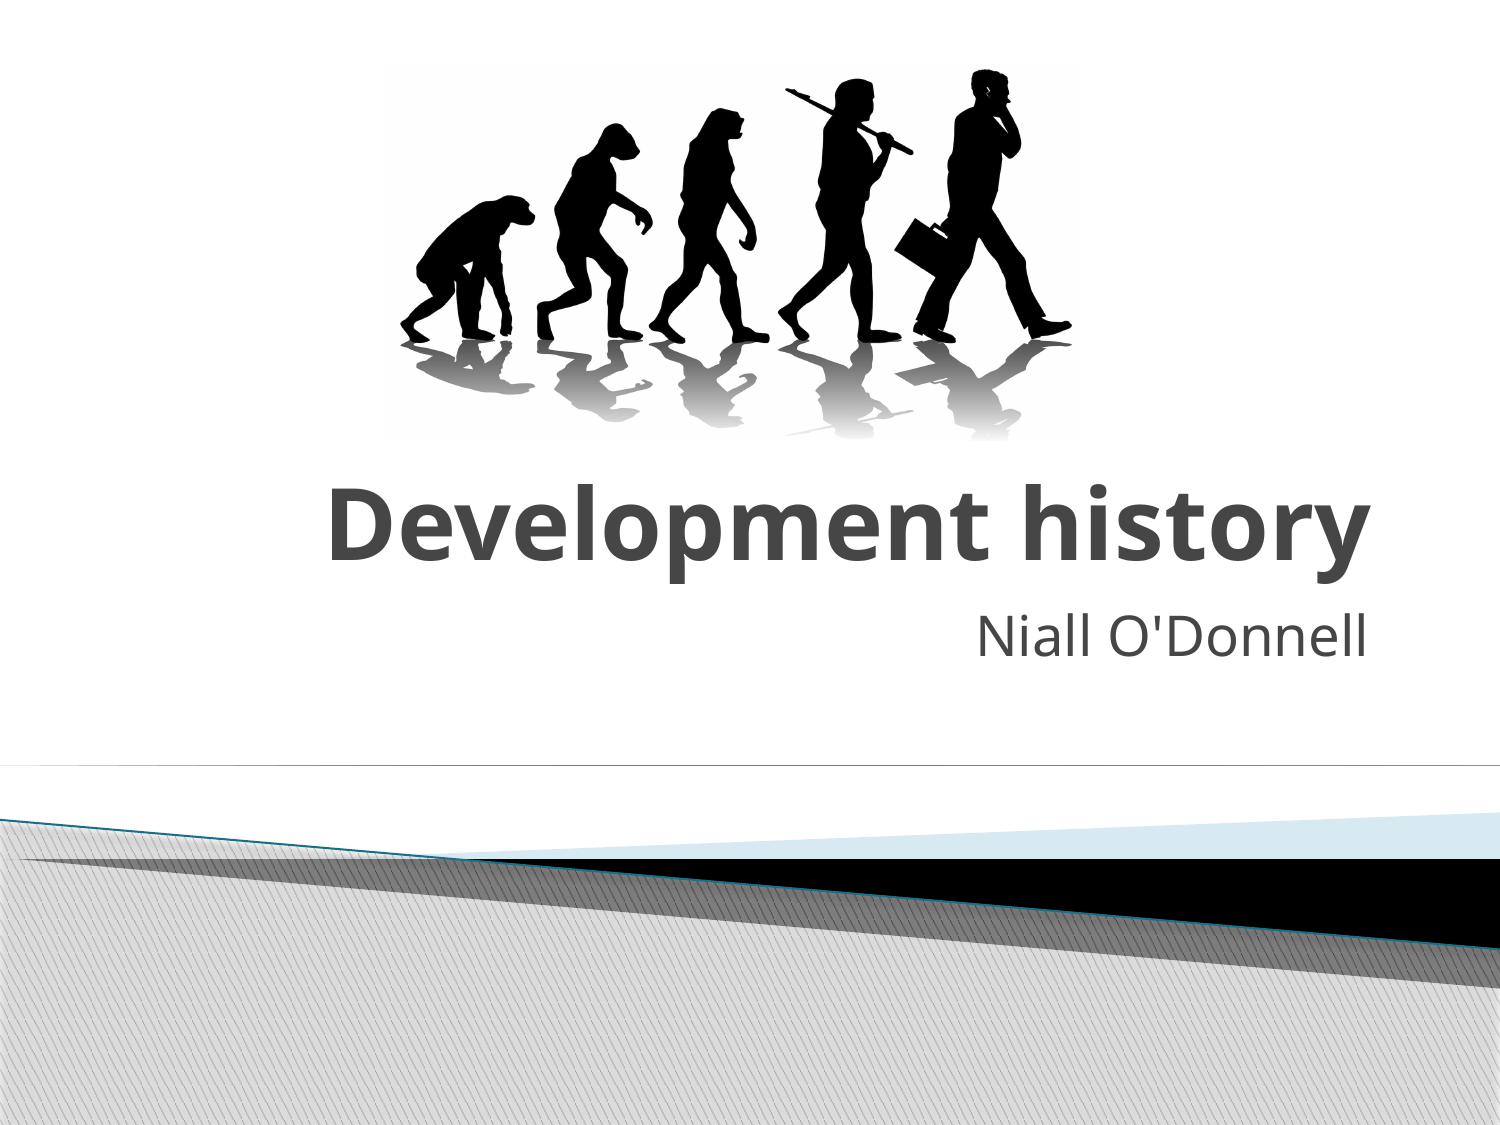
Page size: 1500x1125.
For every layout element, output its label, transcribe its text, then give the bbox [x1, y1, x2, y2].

title Development history [112, 287, 1388, 588]
picture [5, 859, 1500, 989]
subtitle Niall O'Donnell [112, 592, 1388, 790]
picture [383, 61, 1081, 441]
